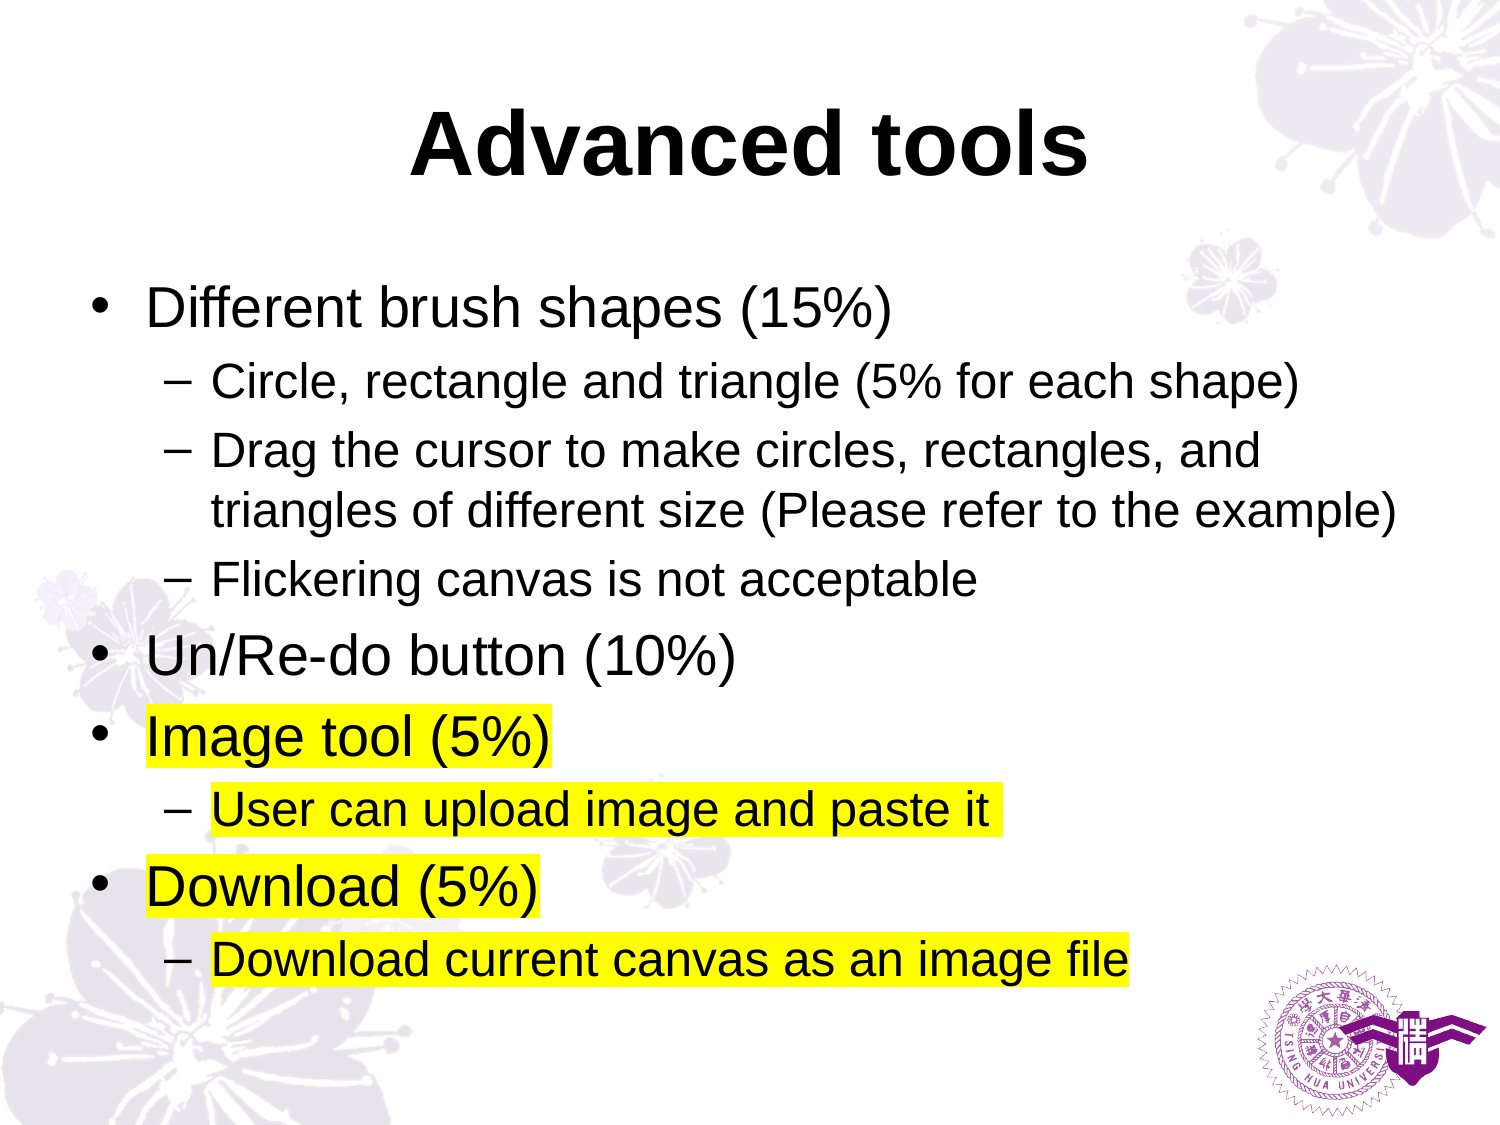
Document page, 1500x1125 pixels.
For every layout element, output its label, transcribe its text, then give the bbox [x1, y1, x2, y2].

picture [0, 0, 1500, 1125]
title Advanced tools [75, 45, 1425, 233]
list Different brush shapes (15%) Circle, rectangle and triangle (5% for each shape) Drag the cursor to make circles, rectangles, and triangles of different size (Please refer to the example) Flickering canvas is not acceptable Un/Re-do button (10%) Image tool (5%) User can upload image and paste it Download (5%) Download current canvas as an image file [75, 262, 1425, 1005]
